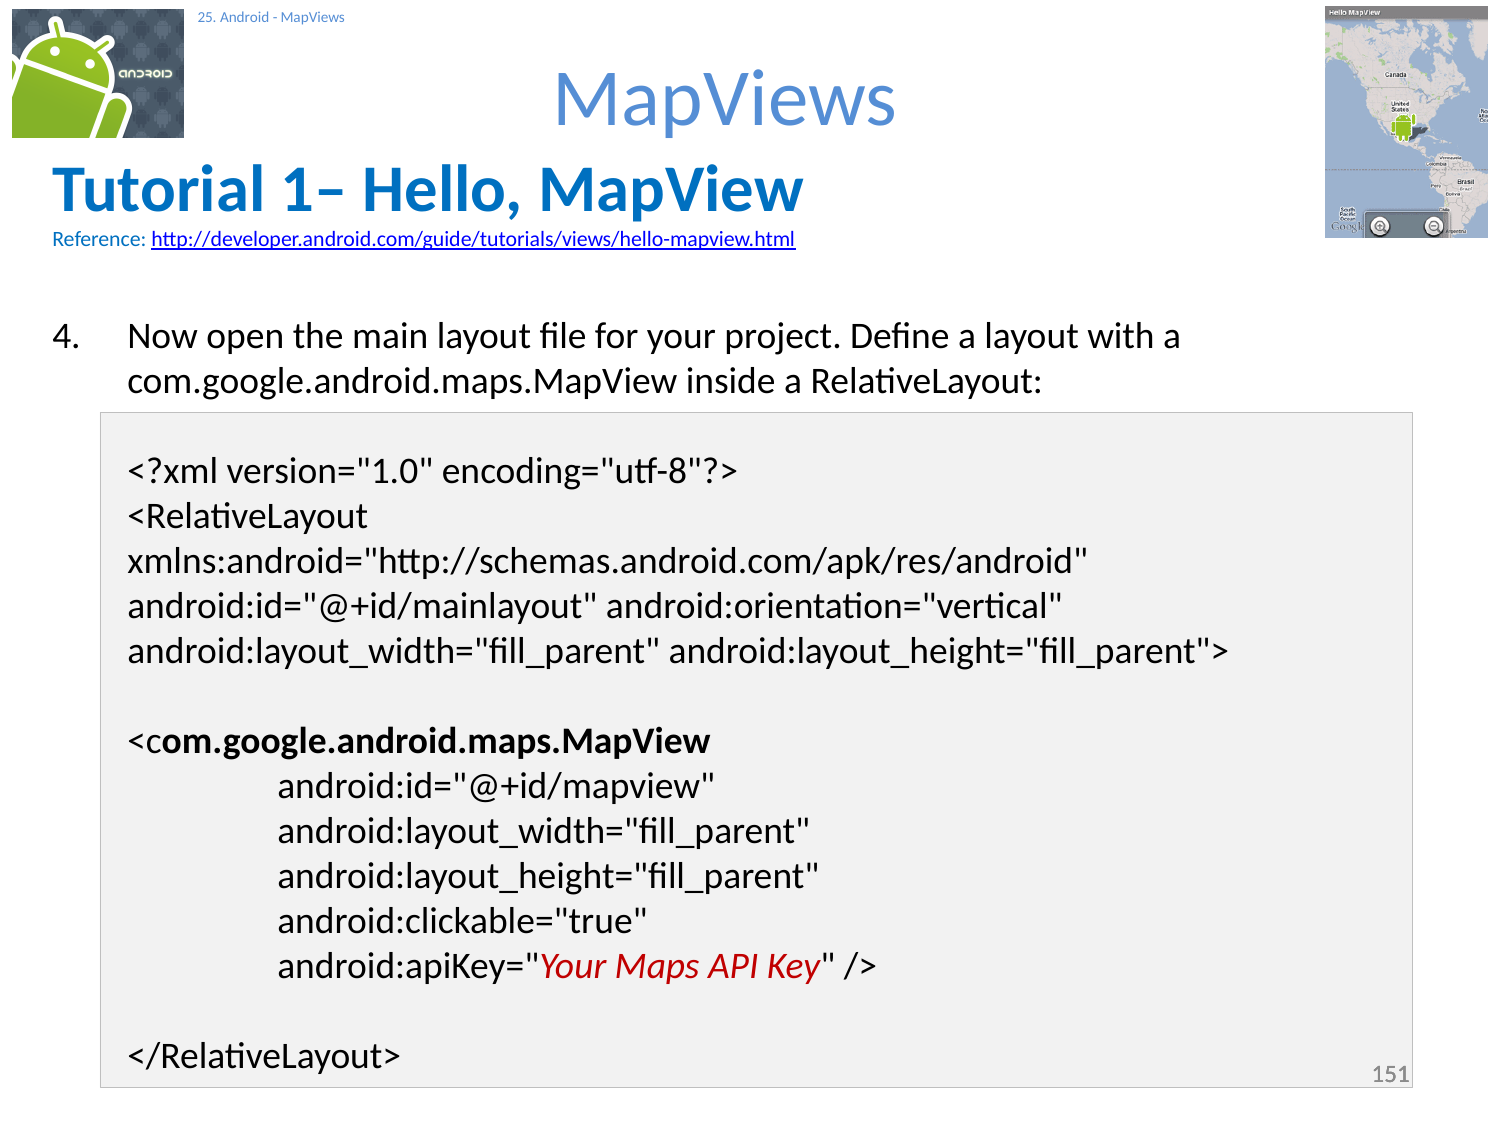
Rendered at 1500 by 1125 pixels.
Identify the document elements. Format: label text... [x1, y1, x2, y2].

text_box 25. Android - MapViews MapViews [181, 7, 1322, 137]
text_box 151 [1074, 1042, 1425, 1103]
picture [1324, 6, 1488, 238]
picture [12, 9, 184, 138]
text_box Tutorial 1– Hello, MapView Reference: http://developer.android.com/guide/tutorials/views/hello-mapview.html 4. Now open the main layout file for your project. Define a layout with a com.google.android.maps.MapView inside a RelativeLayout: <?xml version="1.0" encoding="utf-8"?> <RelativeLayout xmlns:android="http://schemas.android.com/apk/res/android" android:id="@+id/mainlayout" android:orientation="vertical" android:layout_width="fill_parent" android:layout_height="fill_parent"> <com.google.android.maps.MapView android:id="@+id/mapview" android:layout_width="fill_parent" android:layout_height="fill_parent" android:clickable="true" android:apiKey="Your Maps API Key" /> </RelativeLayout> [37, 137, 1325, 988]
text_box [98, 410, 1415, 1089]
